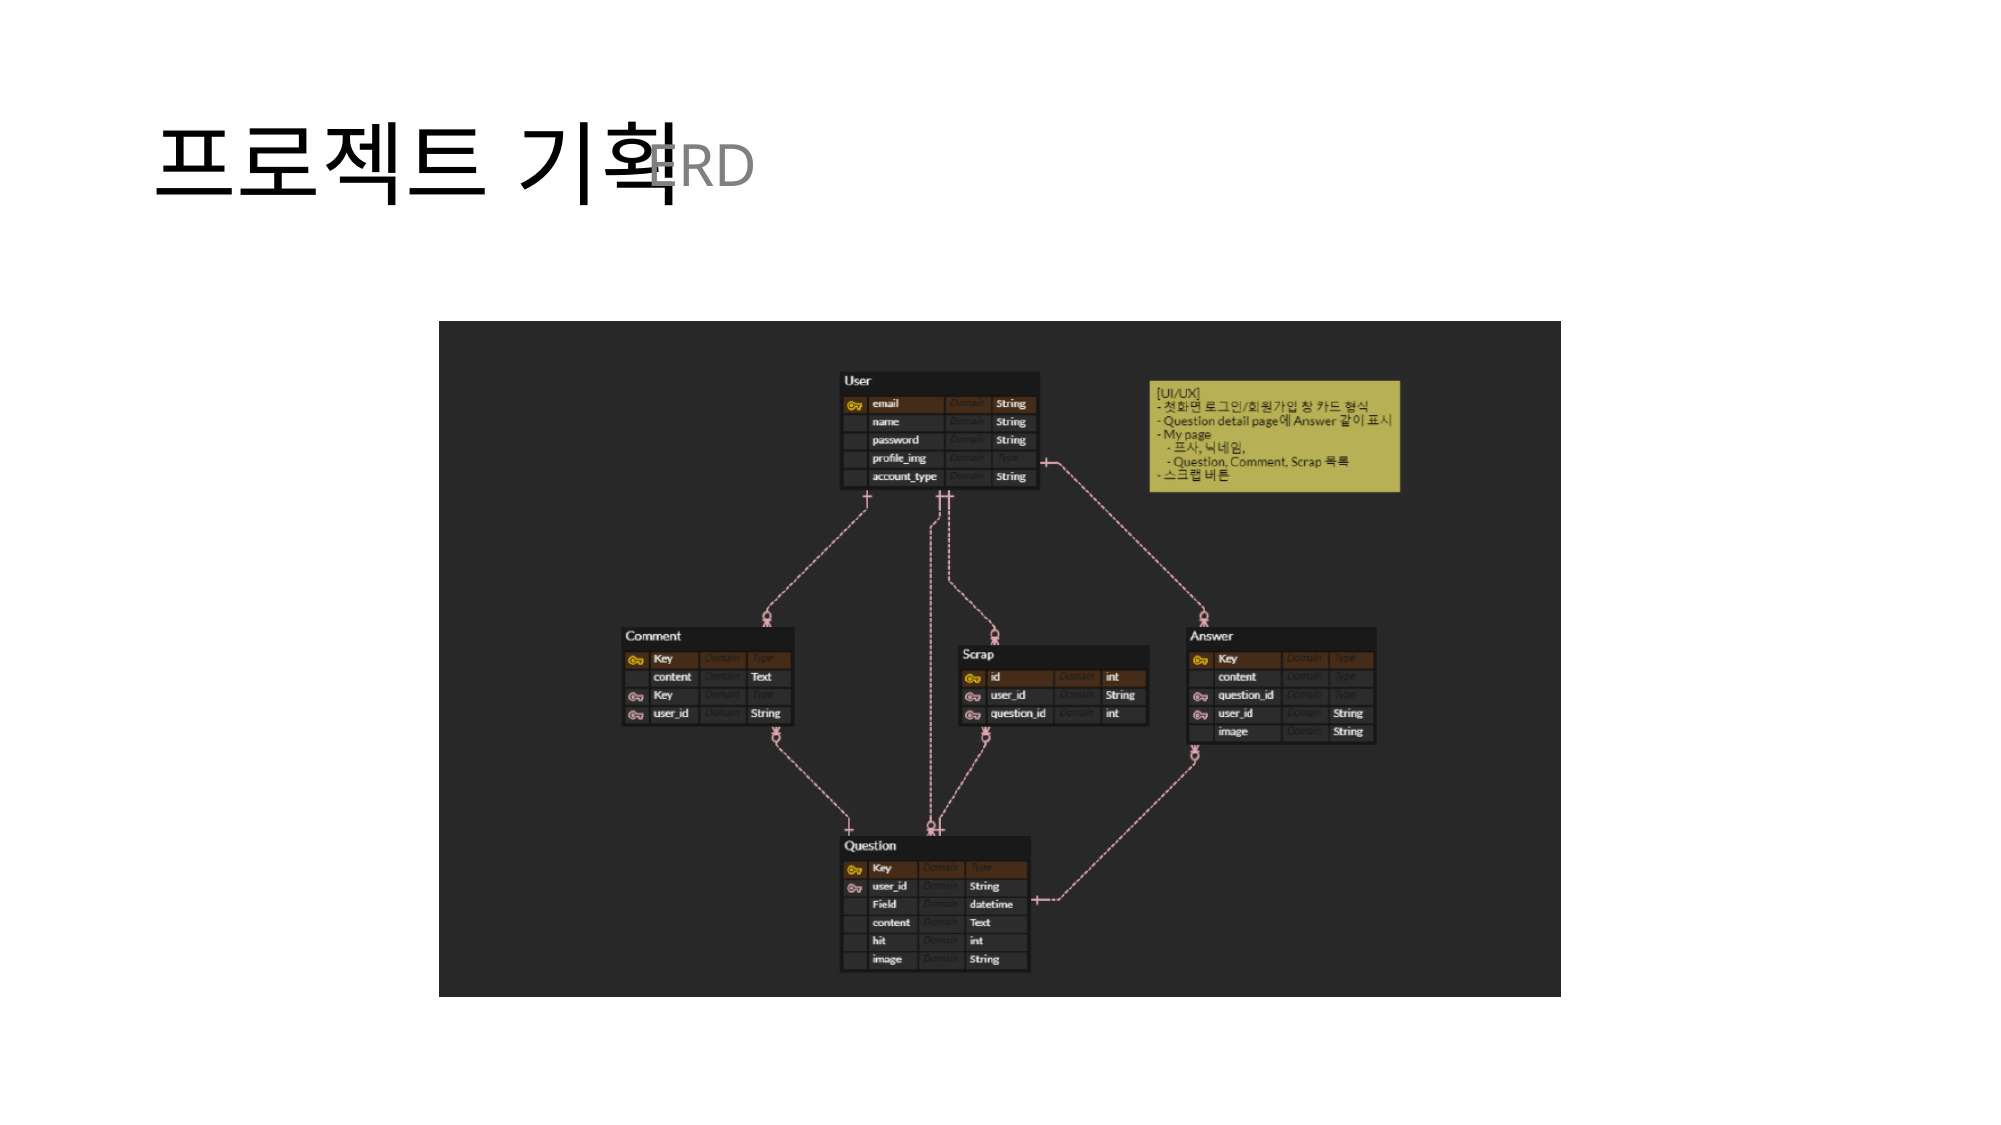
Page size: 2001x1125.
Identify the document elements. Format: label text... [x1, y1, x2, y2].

list ERD [631, 128, 941, 209]
title 프로젝트 기획 [137, 59, 1863, 278]
picture [439, 321, 1561, 997]
